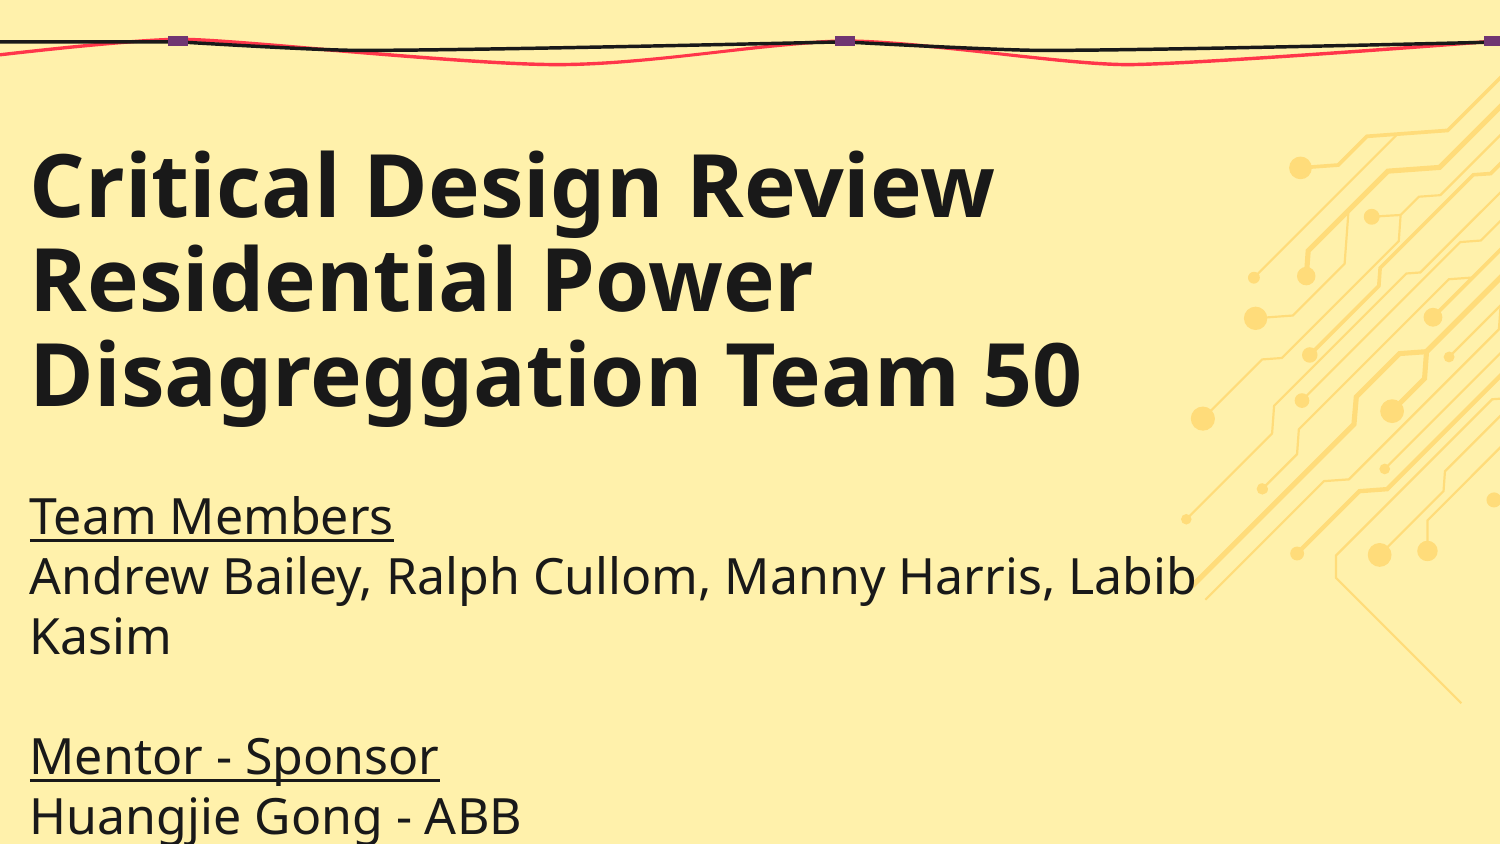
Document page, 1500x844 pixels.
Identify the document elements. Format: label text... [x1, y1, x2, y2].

subtitle Team Members Andrew Bailey, Ralph Cullom, Manny Harris, Labib Kasim Mentor - Sponsor Huangjie Gong - ABB [14, 469, 1223, 789]
title Critical Design Review Residential Power Disagreggation Team 50 [14, 94, 1316, 440]
